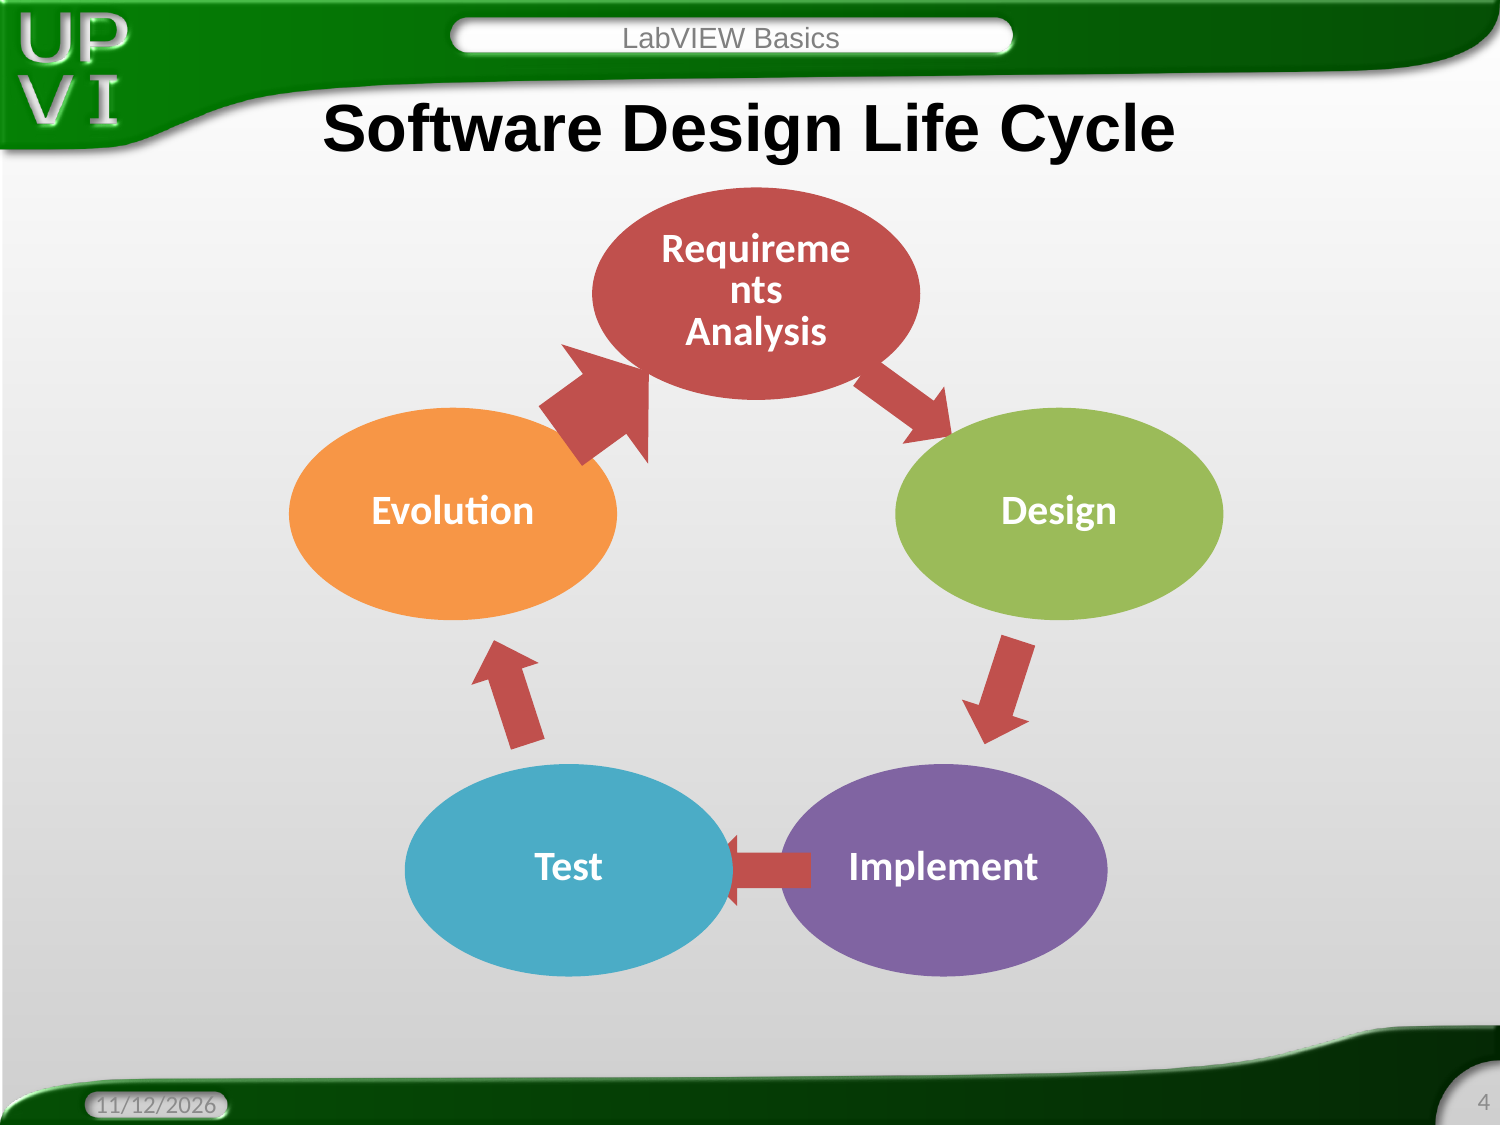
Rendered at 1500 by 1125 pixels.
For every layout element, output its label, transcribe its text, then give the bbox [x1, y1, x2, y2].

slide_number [75, 1073, 238, 1125]
picture [0, 0, 1500, 1125]
slide_number 4 [1155, 1069, 1500, 1125]
title Software Design Life Cycle [75, 75, 1425, 175]
footer LabVIEW Basics [450, 6, 1013, 67]
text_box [99, 187, 1413, 1038]
